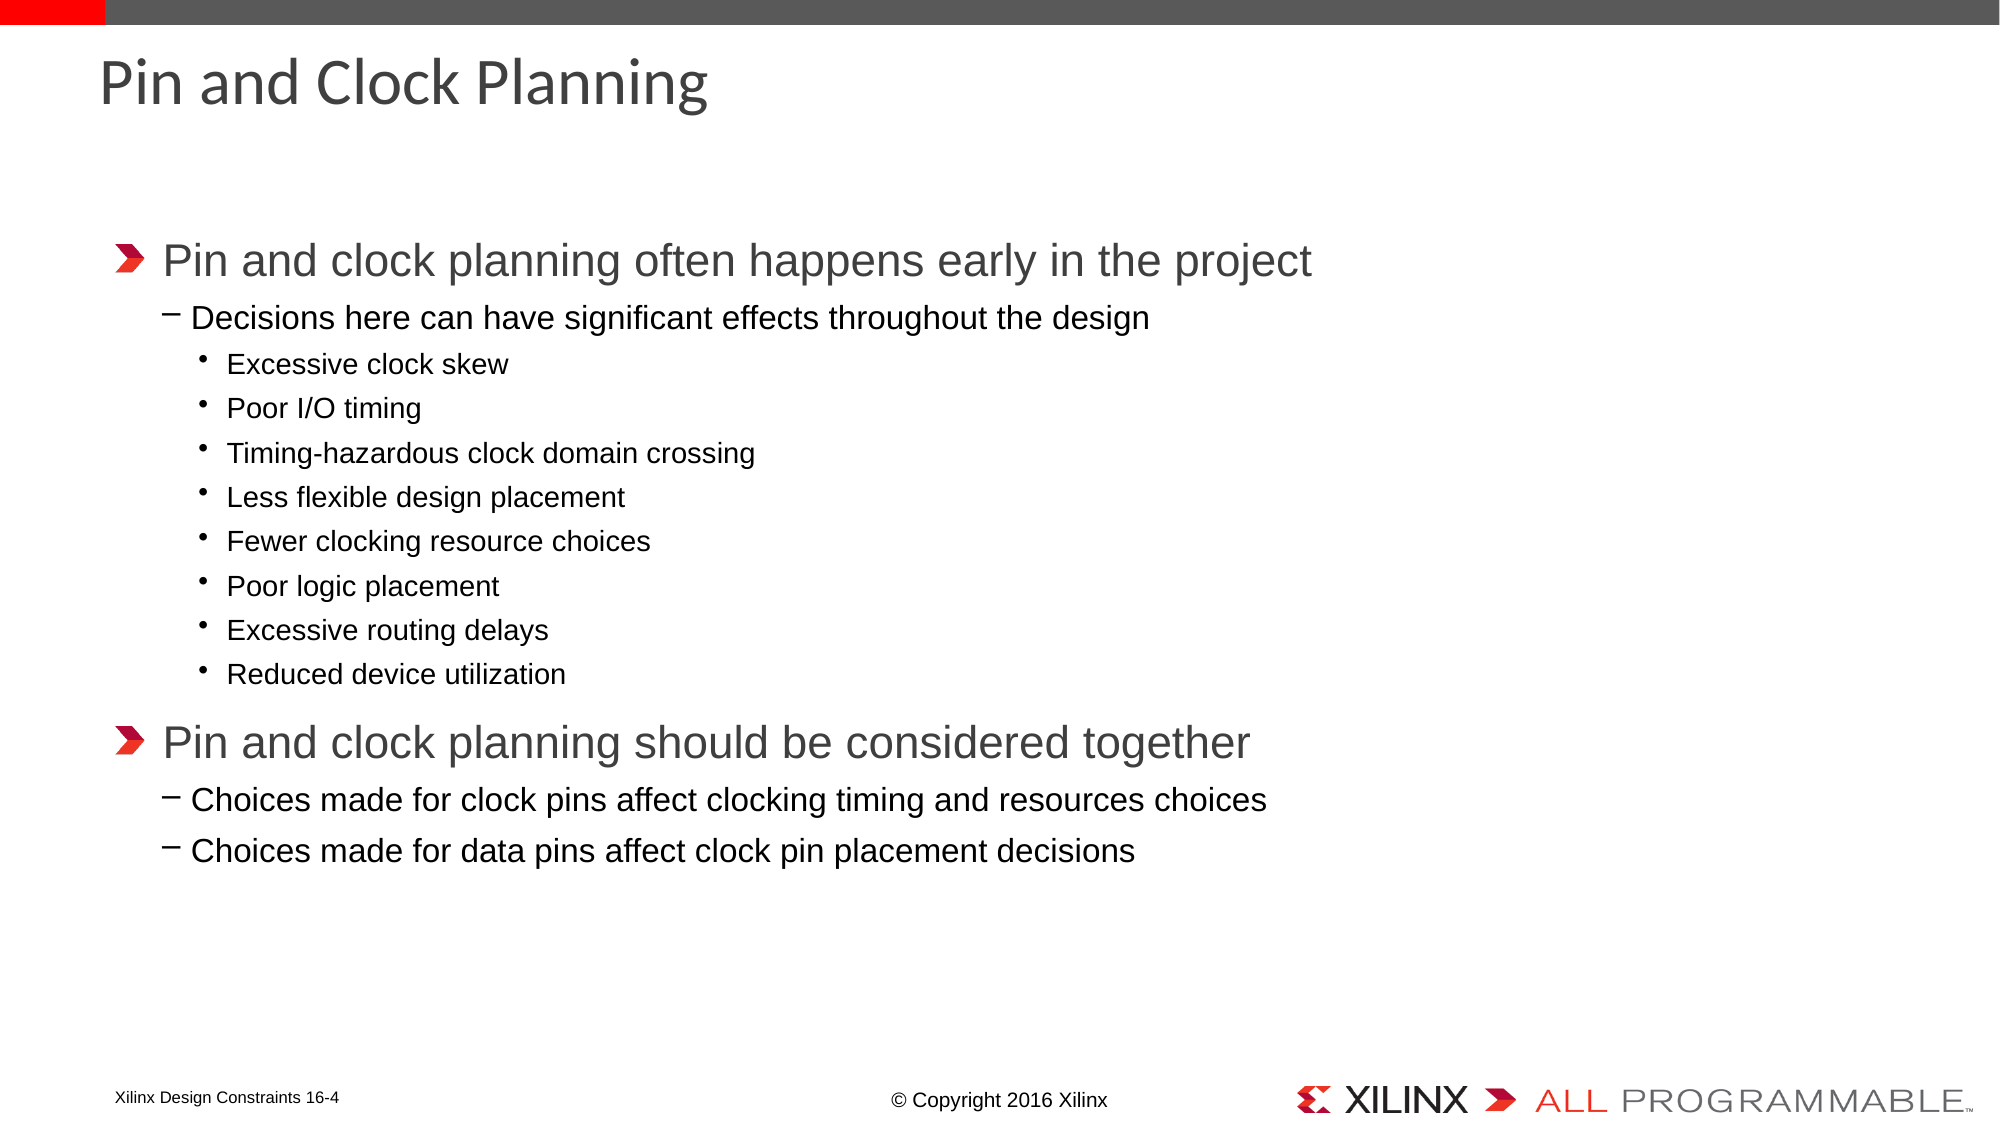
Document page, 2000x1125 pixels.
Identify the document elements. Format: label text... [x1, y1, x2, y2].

picture [114, 243, 145, 273]
footer © Copyright 2016 Xilinx [683, 1079, 1317, 1120]
picture [1317, 1086, 1973, 1113]
title Pin and Clock Planning [99, 34, 1900, 122]
list Pin and clock planning often happens early in the project Decisions here can have significant effects throughout the design Excessive clock skew Poor I/O timing Timing-hazardous clock domain crossing Less flexible design placement Fewer clocking resource choices Poor logic placement Excessive routing delays Reduced device utilization Pin and clock planning should be considered together Choices made for clock pins affect clocking timing and resources choices Choices made for data pins affect clock pin placement decisions [99, 217, 1901, 918]
slide_number Xilinx Design Constraints 16-4 [99, 1078, 460, 1120]
picture [114, 725, 145, 755]
